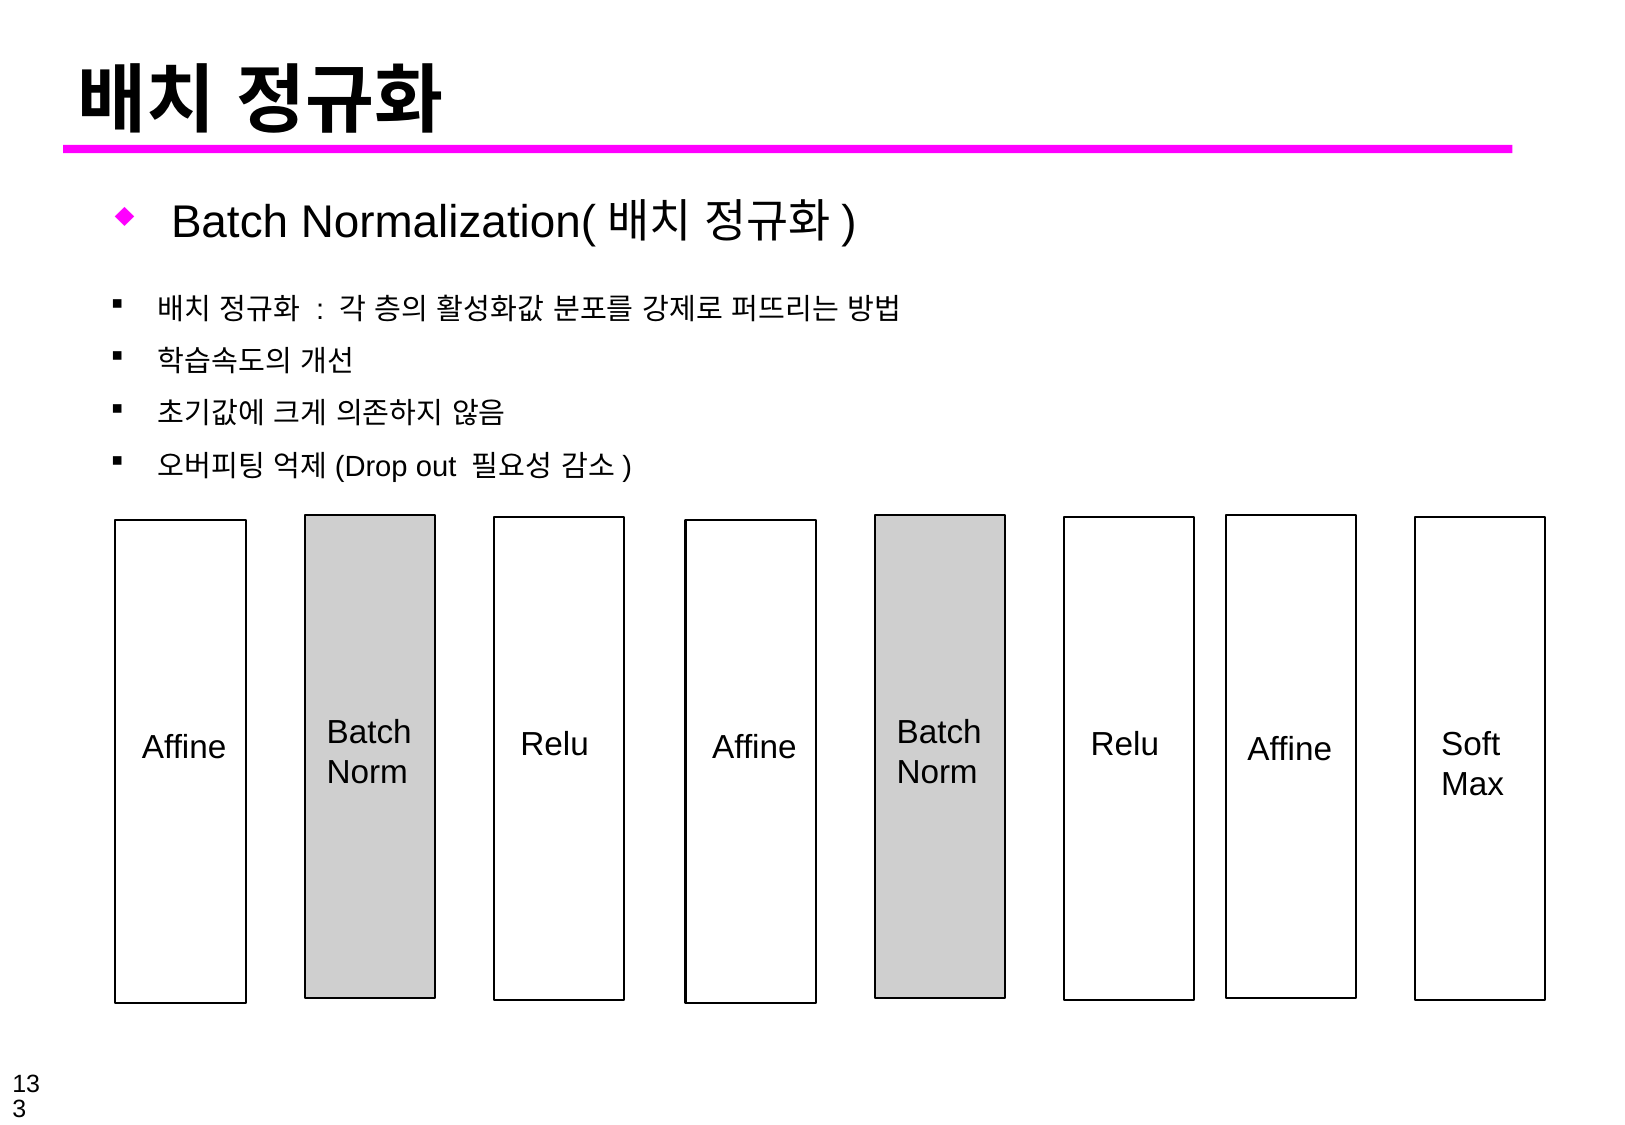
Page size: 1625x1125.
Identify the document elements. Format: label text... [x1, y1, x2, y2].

text_box [1063, 516, 1195, 1000]
text_box [874, 515, 1006, 999]
text_box 배치 정규화 : 각 층의 활성화값 분포를 강제로 퍼뜨리는 방법 학습속도의 개선 초기값에 크게 의존하지 않음 오버피팅 억제(Drop out 필요성 감소) [95, 265, 1571, 490]
text_box Relu [1075, 714, 1195, 770]
text_box Batch Norm [311, 702, 431, 798]
text_box [115, 520, 246, 1003]
text_box [304, 515, 436, 999]
text_box [685, 520, 816, 1003]
text_box [1414, 516, 1546, 1000]
text_box [1225, 515, 1357, 999]
text_box [493, 516, 625, 1000]
text_box Batch Norm [881, 702, 1001, 798]
slide_number 133 [0, 1071, 69, 1094]
title 배치 정규화 [62, 42, 1500, 149]
text_box Affine [697, 717, 816, 773]
text_box Soft Max [1426, 714, 1546, 810]
text_box Affine [1232, 719, 1352, 775]
text_box Relu [505, 714, 625, 770]
text_box Affine [127, 717, 246, 773]
list Batch Normalization(배치 정규화) [99, 172, 1510, 256]
